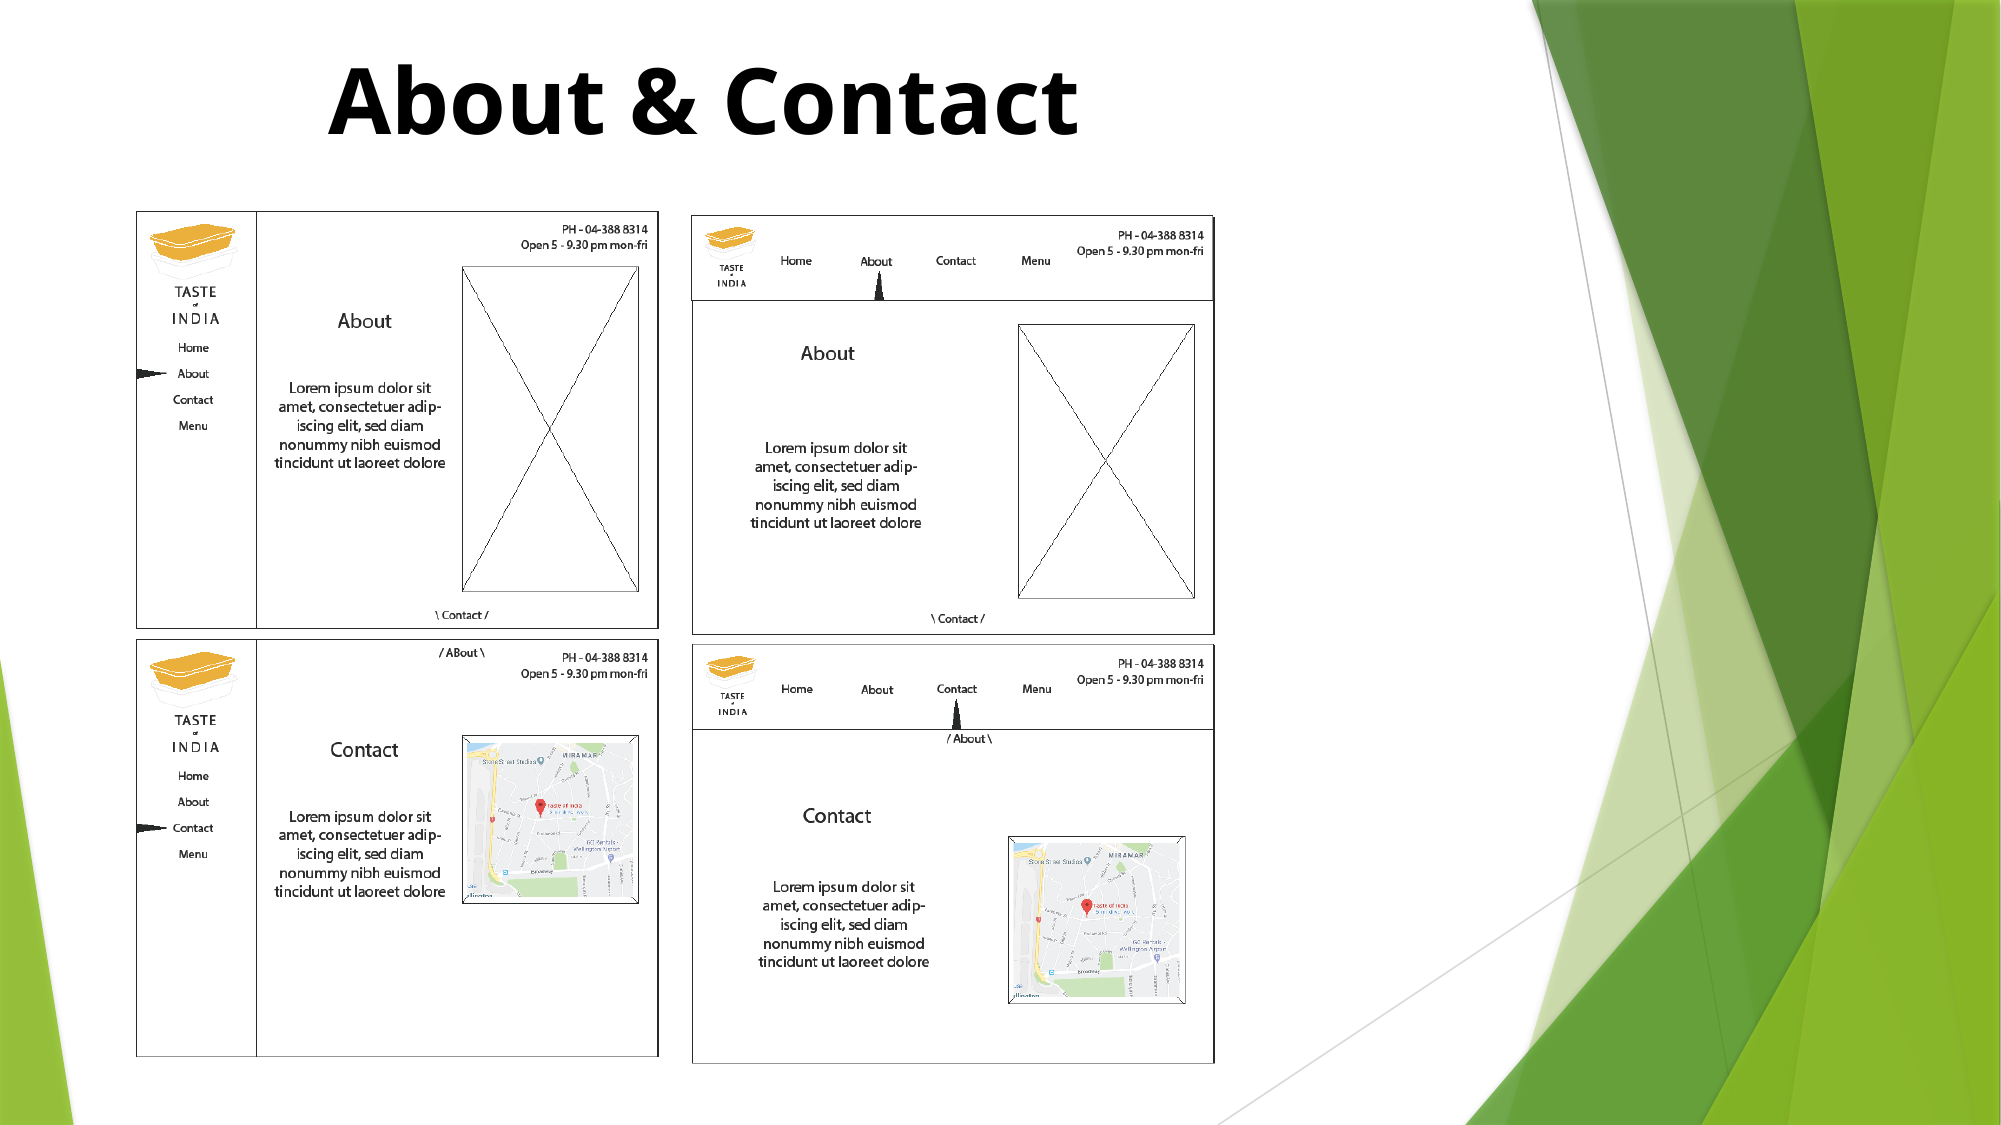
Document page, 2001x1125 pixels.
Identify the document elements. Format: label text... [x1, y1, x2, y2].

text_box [119, 200, 1232, 1091]
text_box About & Contact [313, 35, 1096, 161]
